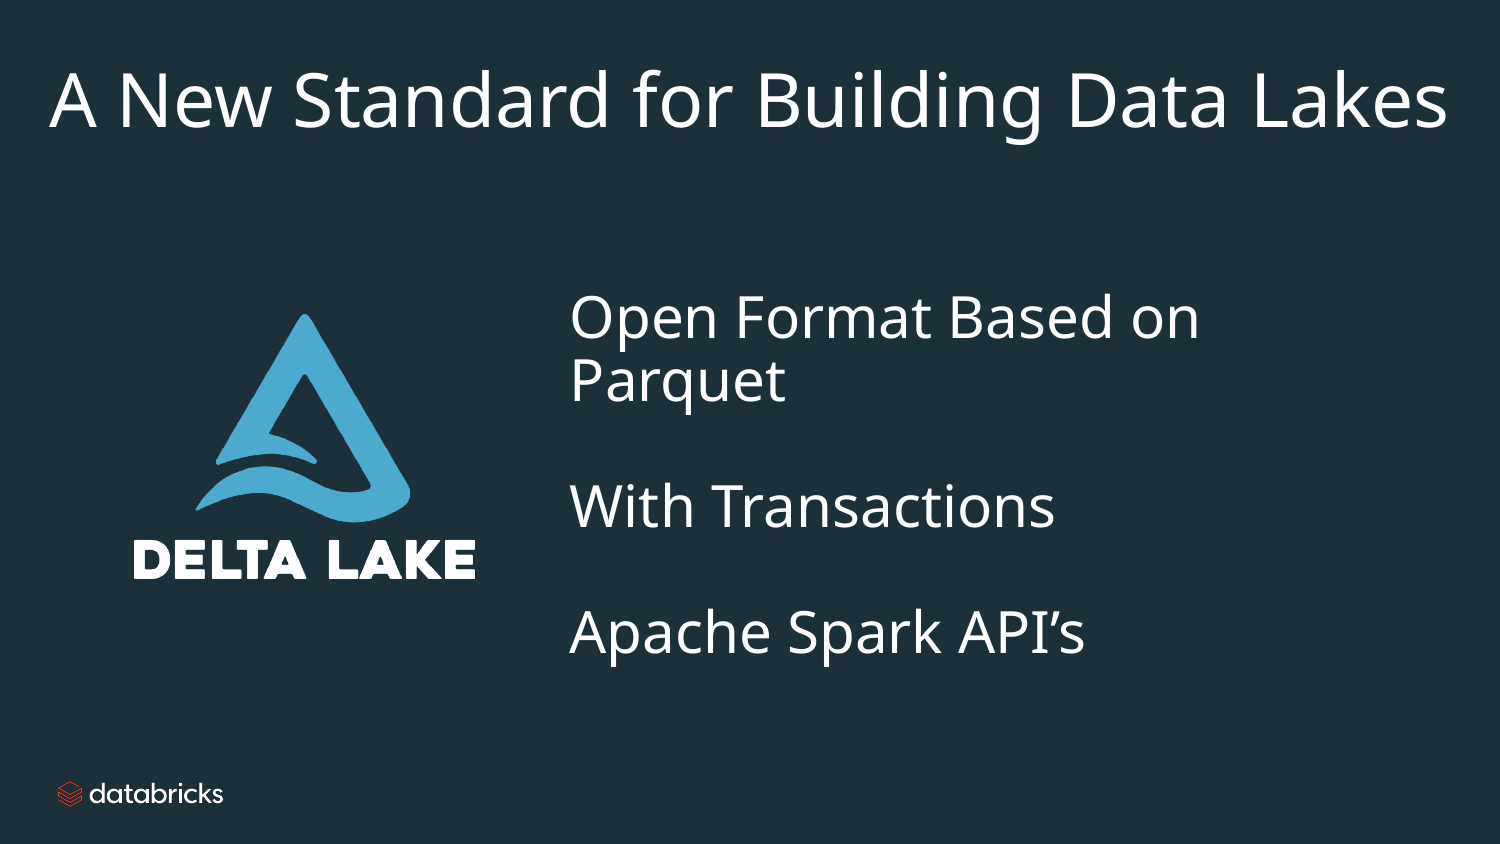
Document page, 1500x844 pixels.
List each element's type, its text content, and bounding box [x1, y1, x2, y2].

title Open Format Based on Parquet With Transactions Apache Spark API’s [554, 281, 1416, 755]
picture [134, 314, 476, 580]
picture [58, 781, 223, 807]
text_box A New Standard for Building Data Lakes [0, 37, 1500, 194]
